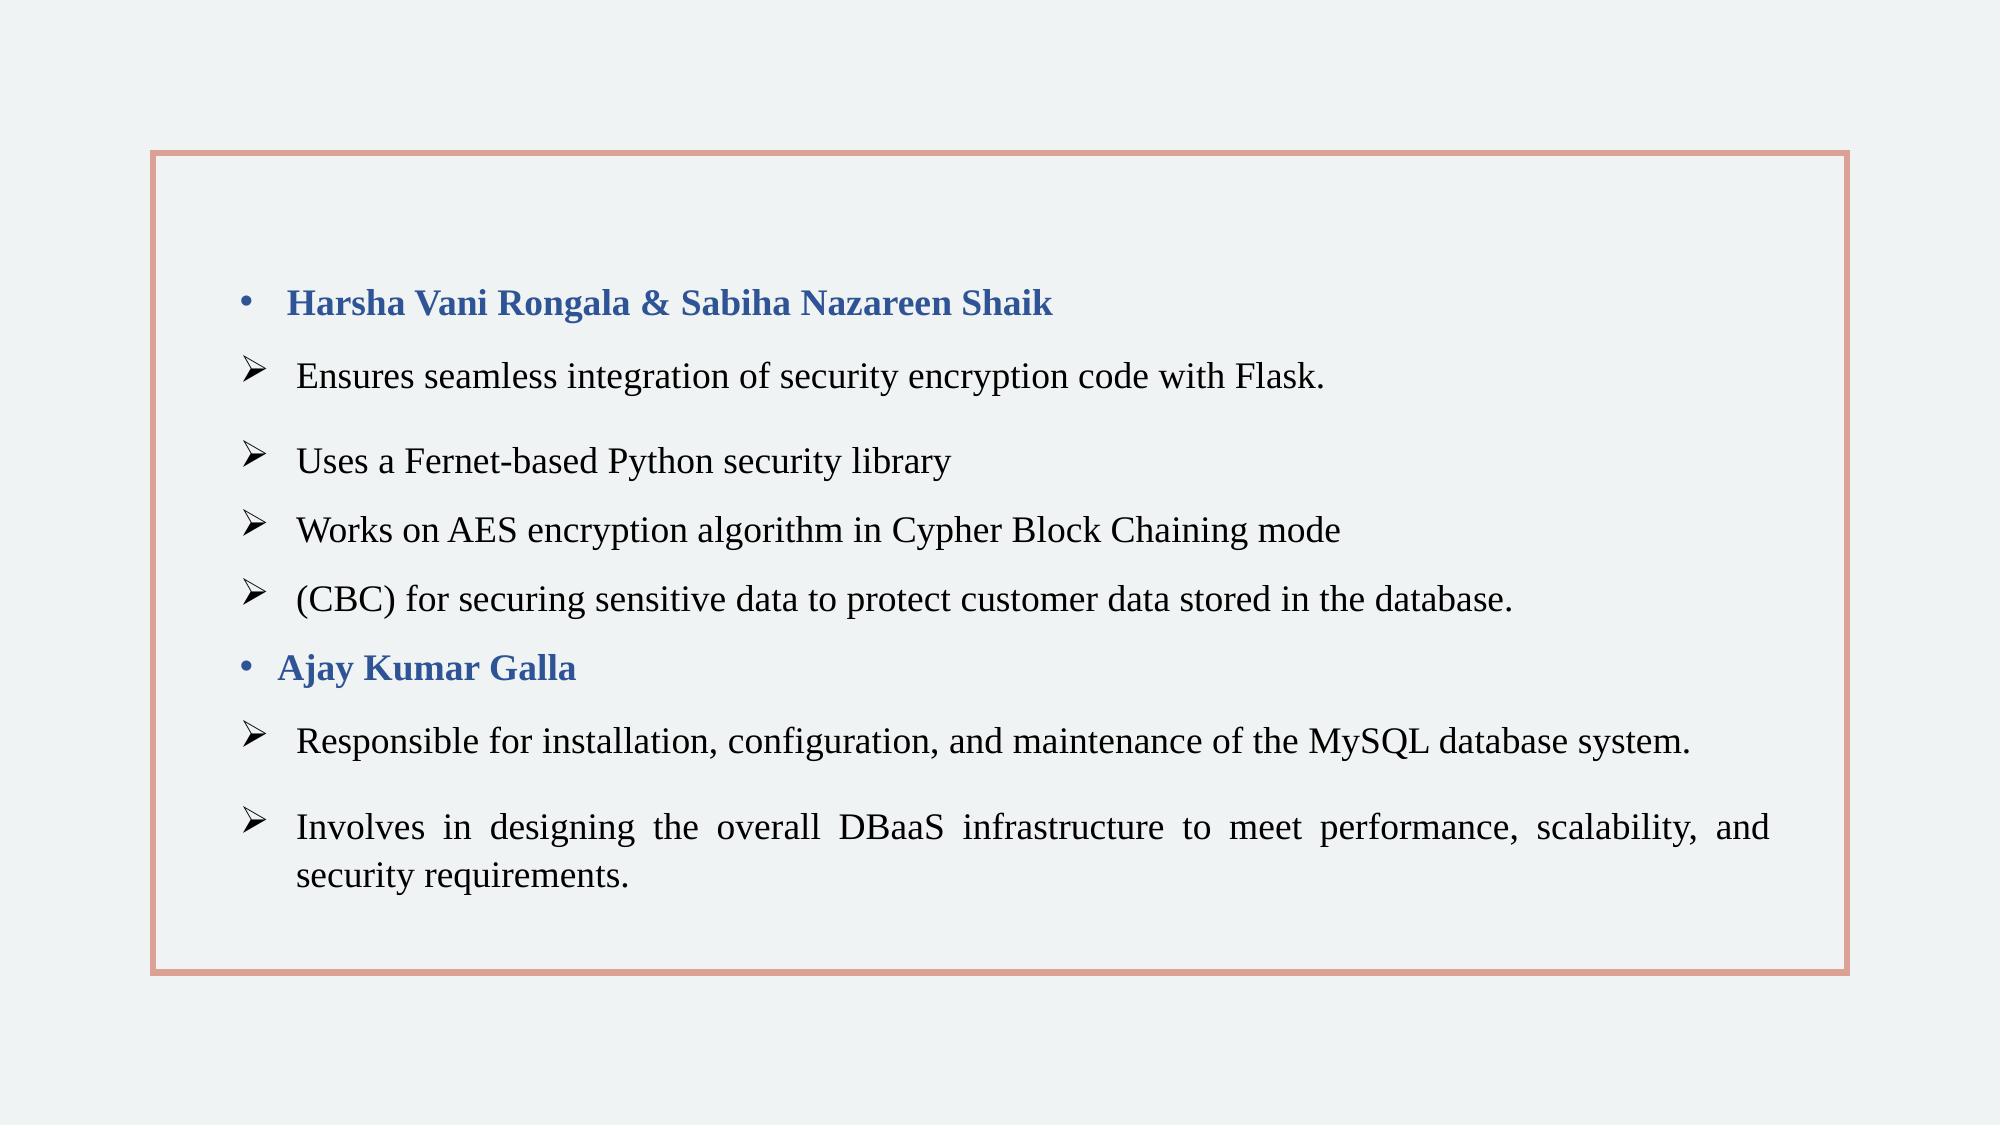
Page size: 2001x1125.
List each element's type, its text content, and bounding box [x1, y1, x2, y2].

list Harsha Vani Rongala & Sabiha Nazareen Shaik Ensures seamless integration of security encryption code with Flask. Uses a Fernet-based Python security library Works on AES encryption algorithm in Cypher Block Chaining mode (CBC) for securing sensitive data to protect customer data stored in the database. Ajay Kumar Galla Responsible for installation, configuration, and maintenance of the MySQL database system. Involves in designing the overall DBaaS infrastructure to meet performance, scalability, and security requirements. [224, 217, 1788, 926]
